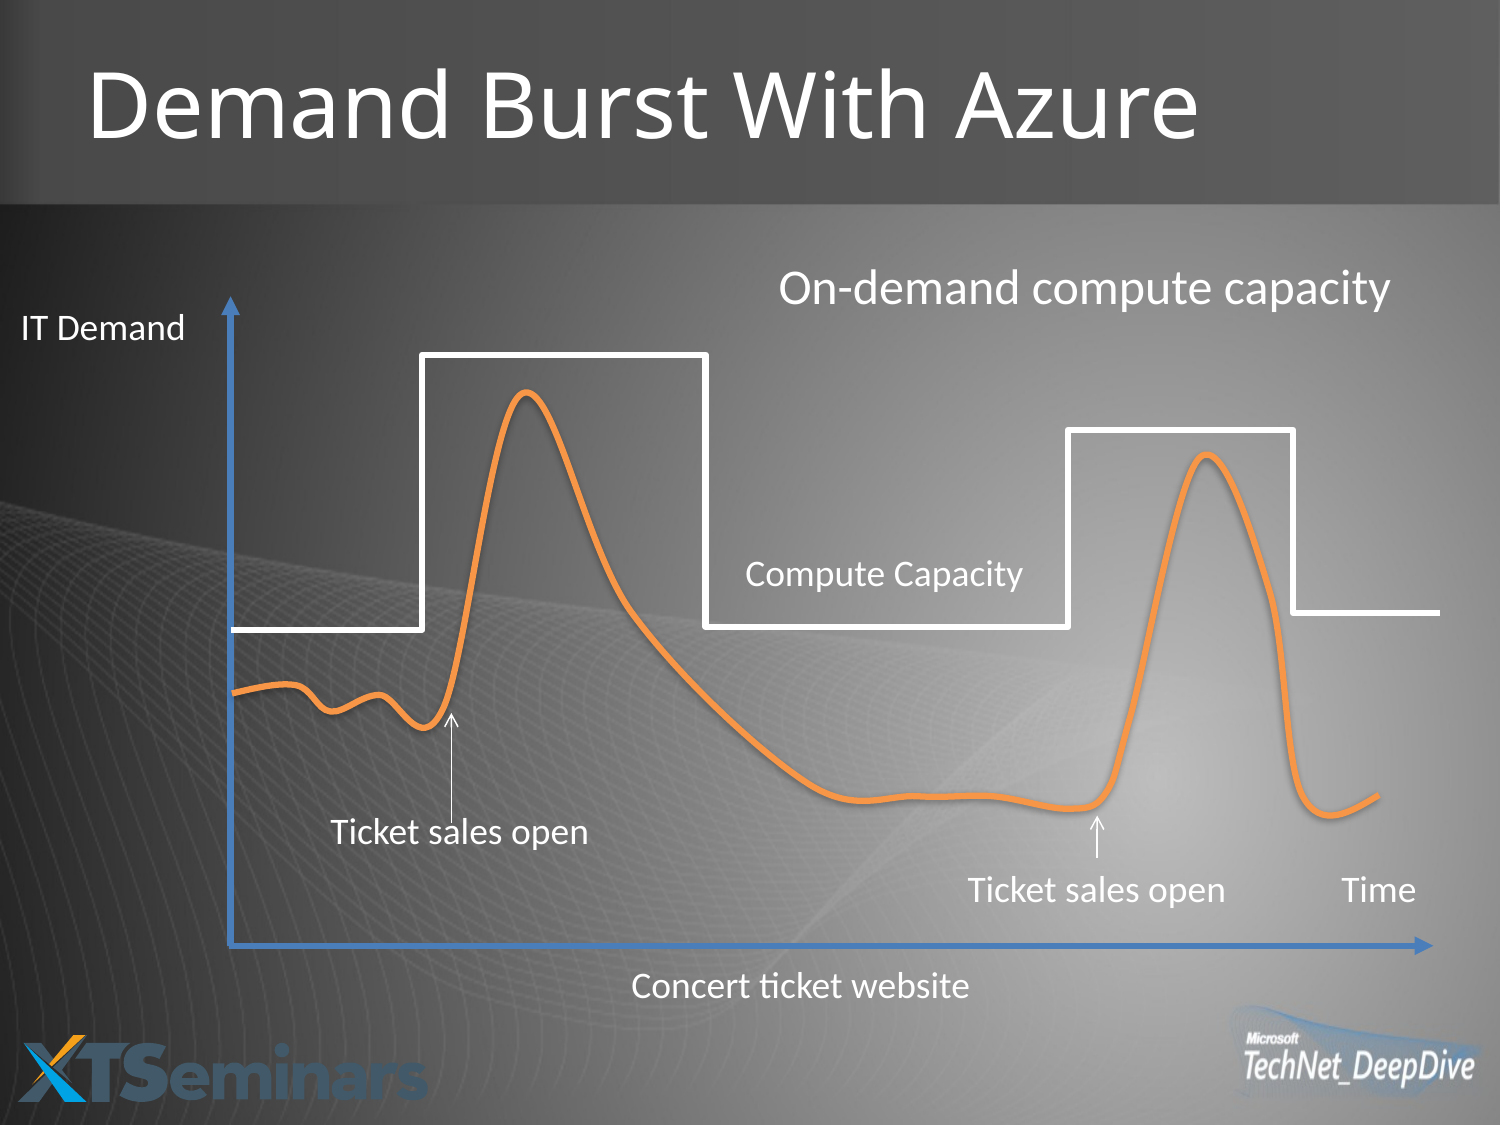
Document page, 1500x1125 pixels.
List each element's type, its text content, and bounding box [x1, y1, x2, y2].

text_box Time [1326, 858, 1432, 918]
text_box IT Demand [5, 295, 202, 356]
text_box Compute Capacity [730, 541, 1039, 602]
text_box Ticket sales open [315, 799, 605, 860]
picture [0, 0, 1500, 1125]
title Demand Burst With Azure [70, 15, 1421, 188]
text_box [235, 616, 1381, 819]
text_box Concert ticket website [616, 955, 986, 1014]
text_box [235, 354, 1441, 630]
text_box Ticket sales open [952, 857, 1242, 918]
text_box On-demand compute capacity [763, 247, 1407, 323]
